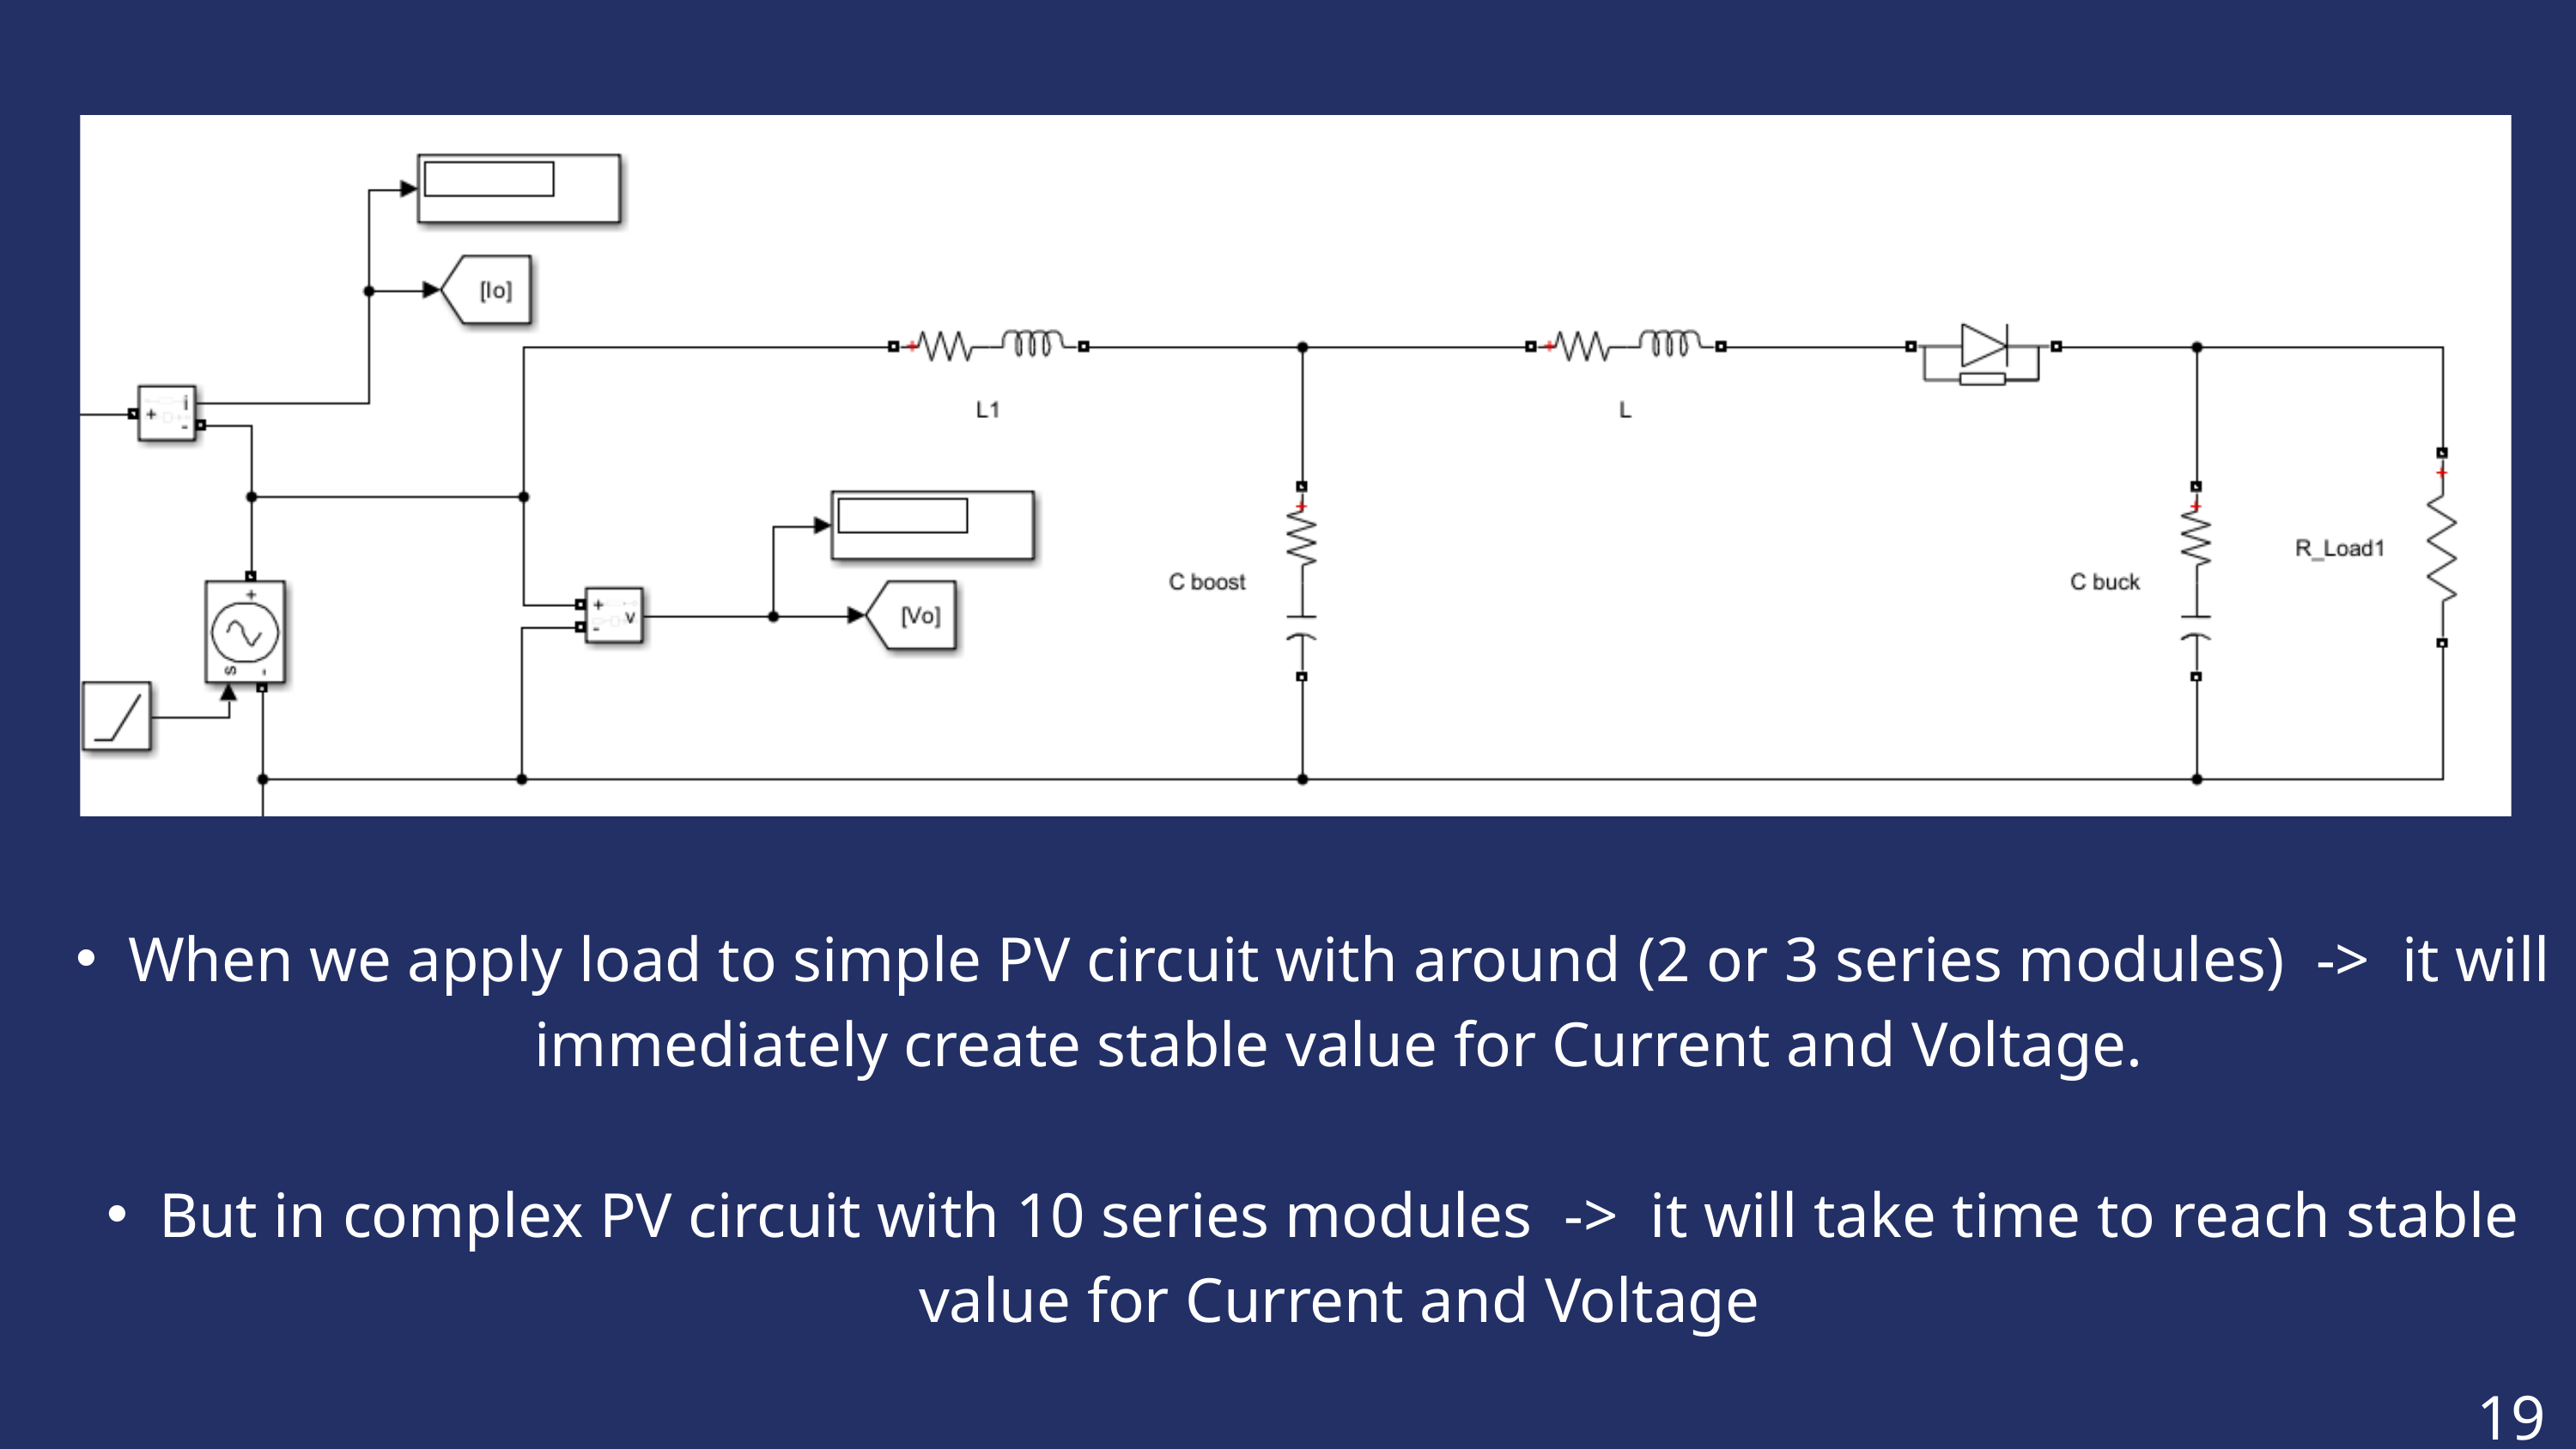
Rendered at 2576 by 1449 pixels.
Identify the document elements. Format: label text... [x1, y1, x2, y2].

text_box [80, 115, 2512, 816]
text_box When we apply load to simple PV circuit with around (2 or 3 series modules) -> it will immediately create stable value for Current and Voltage. But in complex PV circuit with 10 series modules -> it will take time to reach stable value for Current and Voltage [0, 908, 2576, 1335]
text_box 19 [2476, 1367, 2548, 1449]
